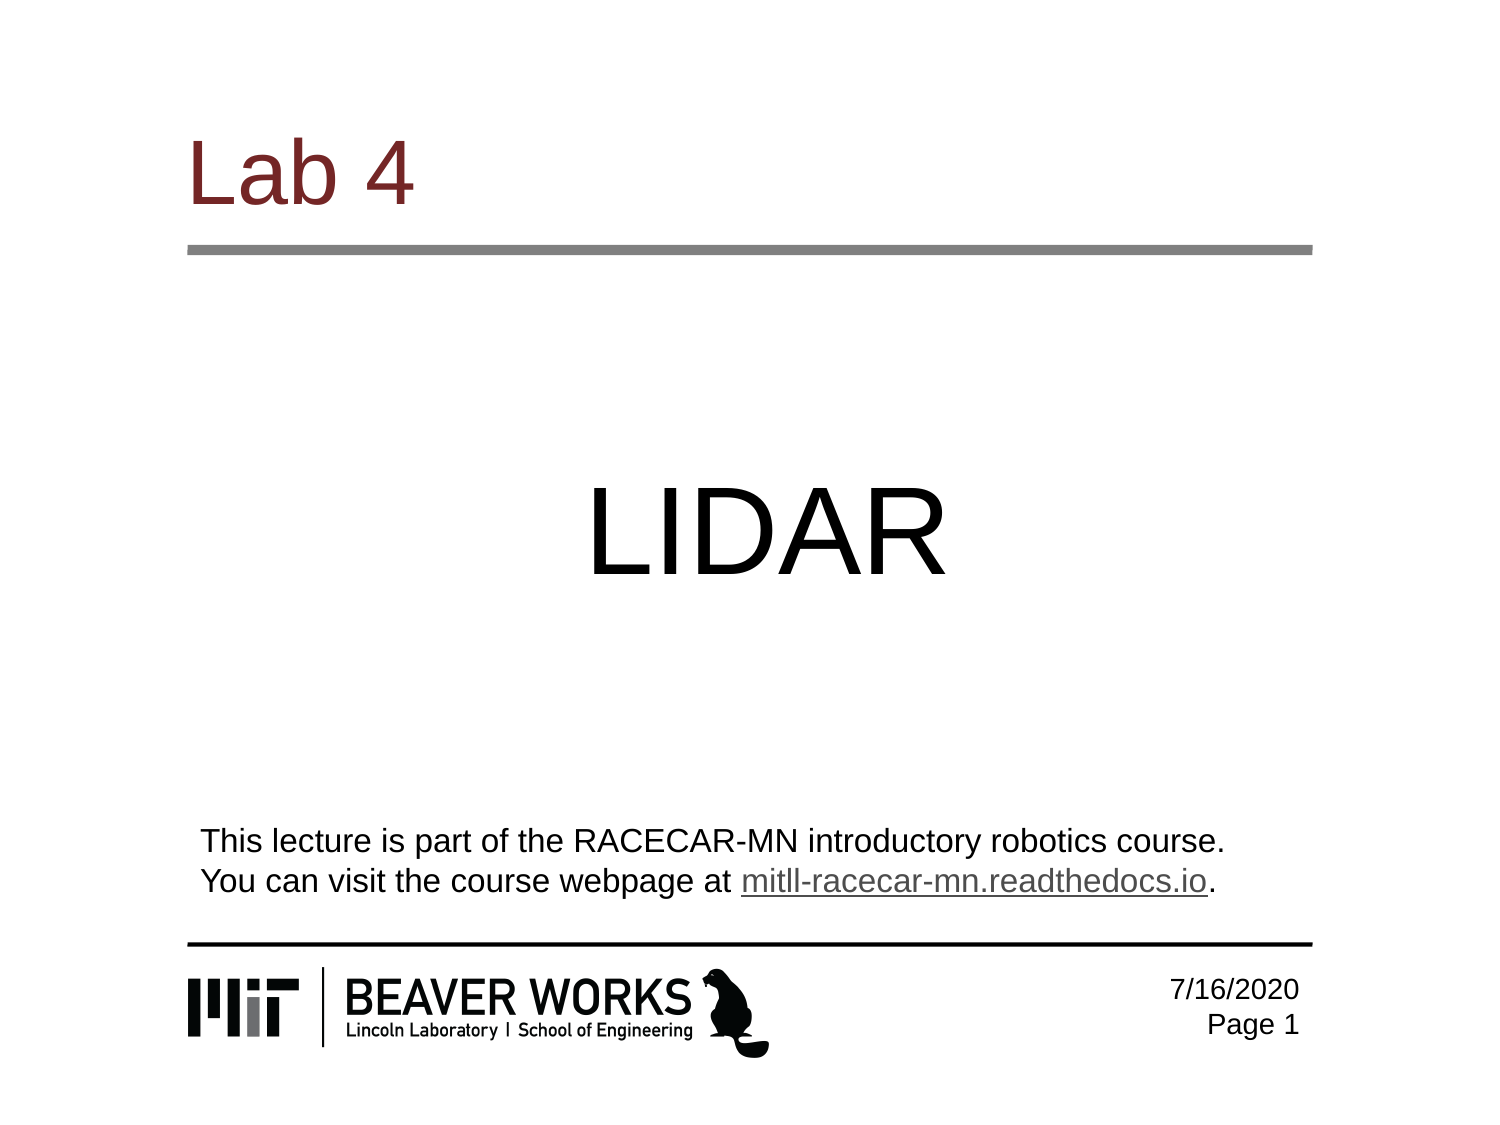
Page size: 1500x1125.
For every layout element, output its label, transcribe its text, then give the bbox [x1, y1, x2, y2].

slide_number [945, 962, 1315, 1038]
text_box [174, 956, 776, 1078]
list LIDAR [203, 258, 1334, 761]
text_box This lecture is part of the RACECAR-MN introductory robotics course. You can visit the course webpage at mitll-racecar-mn.readthedocs.io. [185, 812, 1315, 907]
title Lab 4 [171, 125, 1338, 238]
